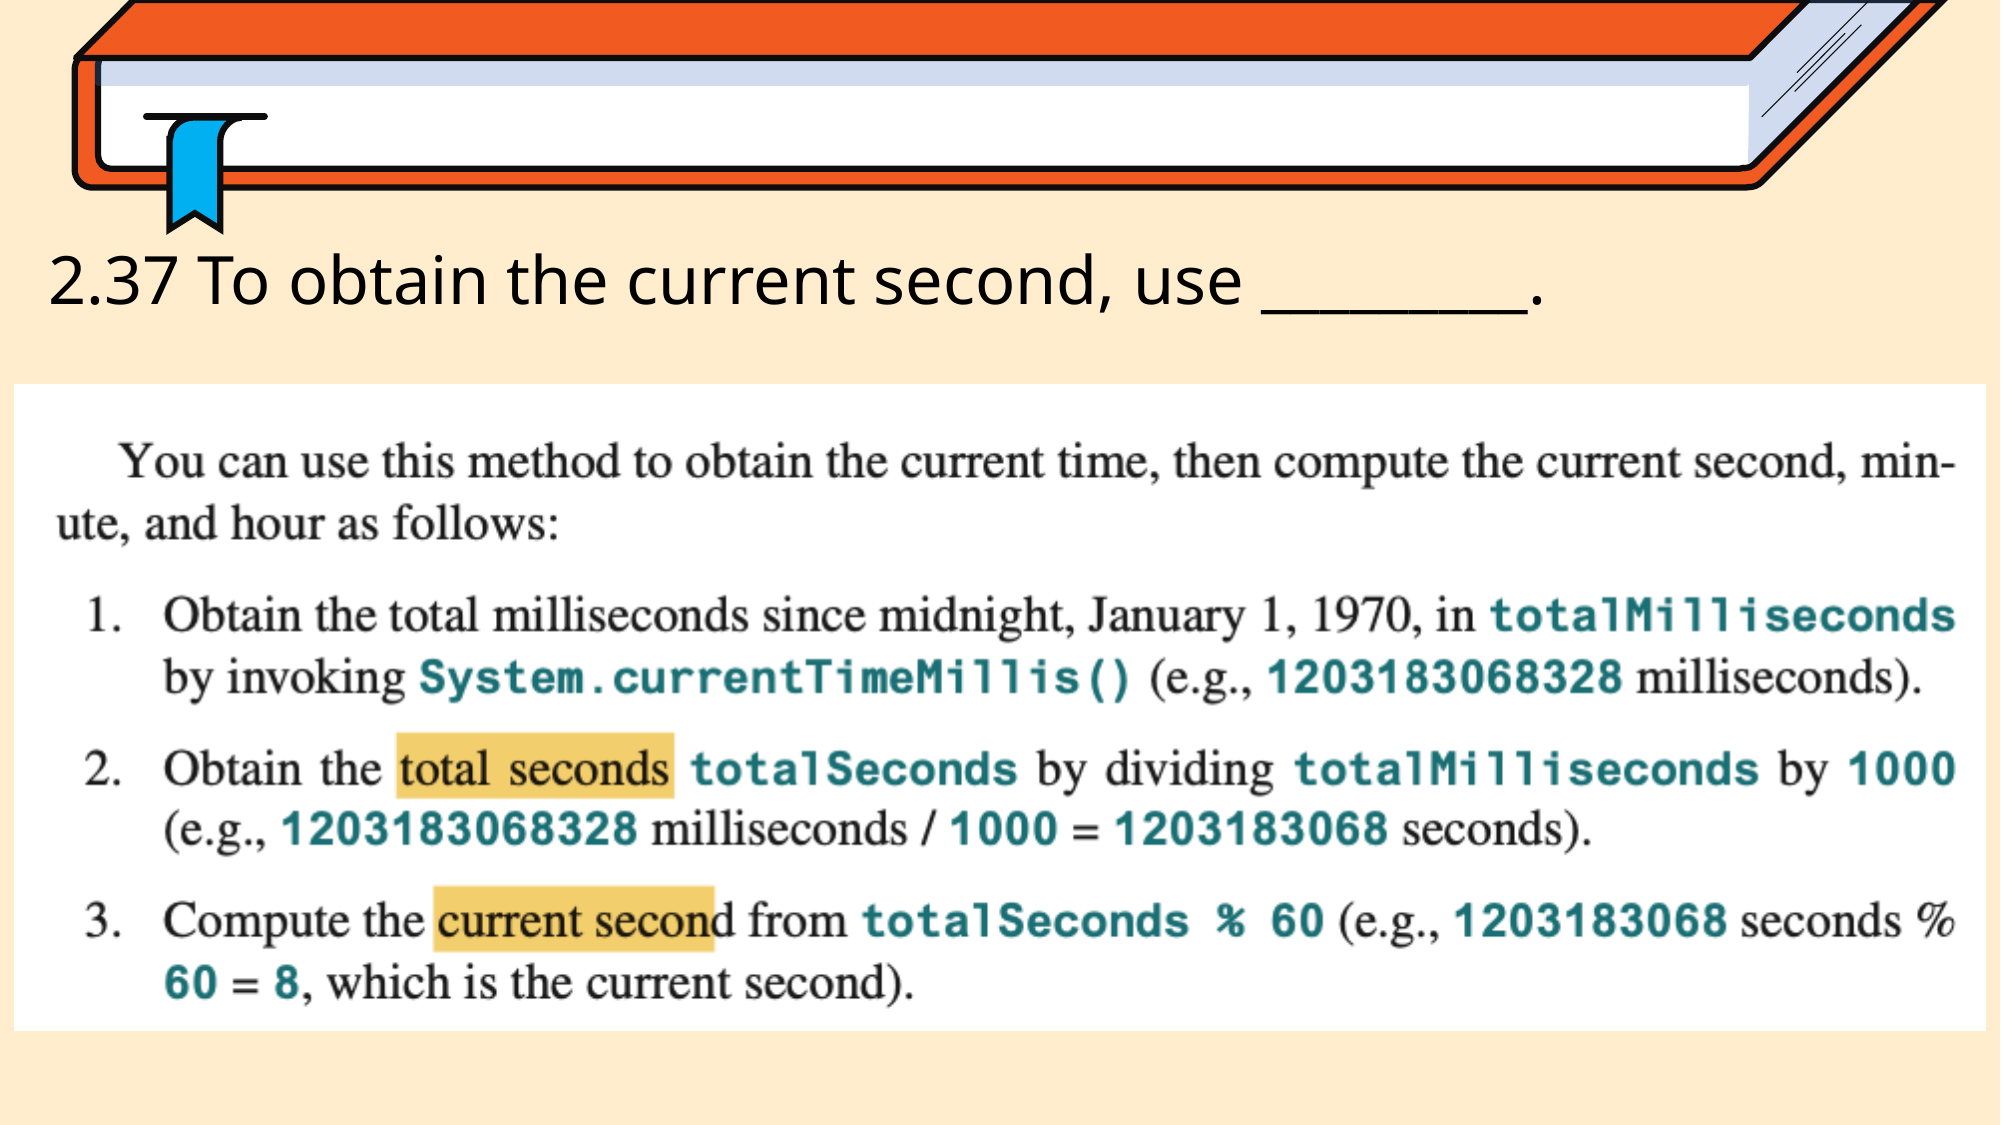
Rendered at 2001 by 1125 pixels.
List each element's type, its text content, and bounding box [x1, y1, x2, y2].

picture [14, 384, 1986, 1032]
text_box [74, 0, 1944, 230]
text_box 2.37 To obtain the current second, use _________. A. System.currentTimeMillis() % 3600 B. System.currentTimeMillis() % 60 C. System.currentTimeMillis() / 1000 % 60 D. System.currentTimeMillis() / 1000 / 60 % 60 E. System.currentTimeMillis() / 1000 / 60 / 60 % 24 [33, 230, 1967, 384]
